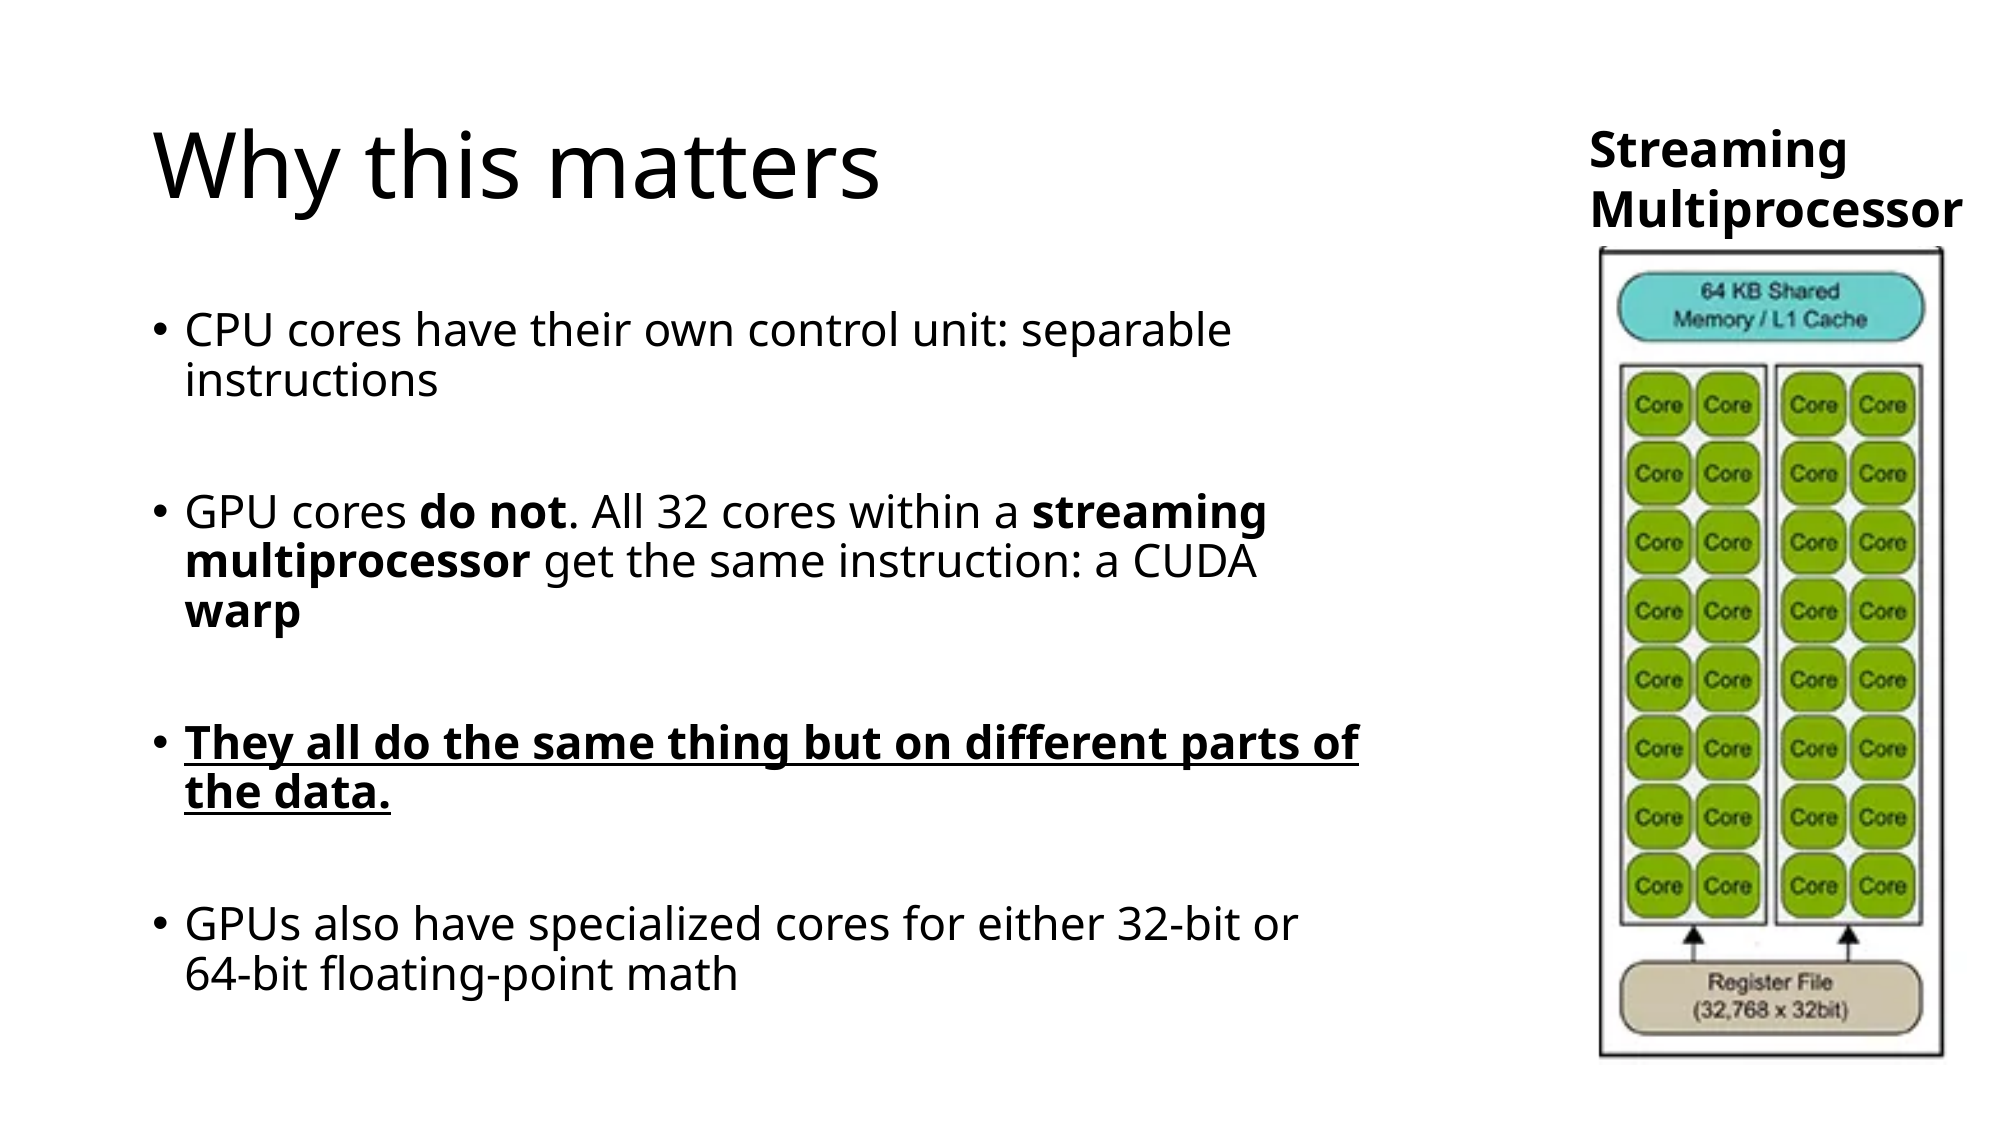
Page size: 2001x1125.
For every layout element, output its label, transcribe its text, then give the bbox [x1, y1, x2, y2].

title Why this matters [137, 59, 1863, 278]
text_box Streaming Multiprocessor [1574, 109, 1980, 245]
picture [1598, 245, 1968, 1066]
list CPU cores have their own control unit: separable instructions GPU cores do not. All 32 cores within a streaming multiprocessor get the same instruction: a CUDA warp They all do the same thing but on different parts of the data. GPUs also have specialized cores for either 32-bit or 64-bit floating-point math [137, 299, 1390, 1014]
